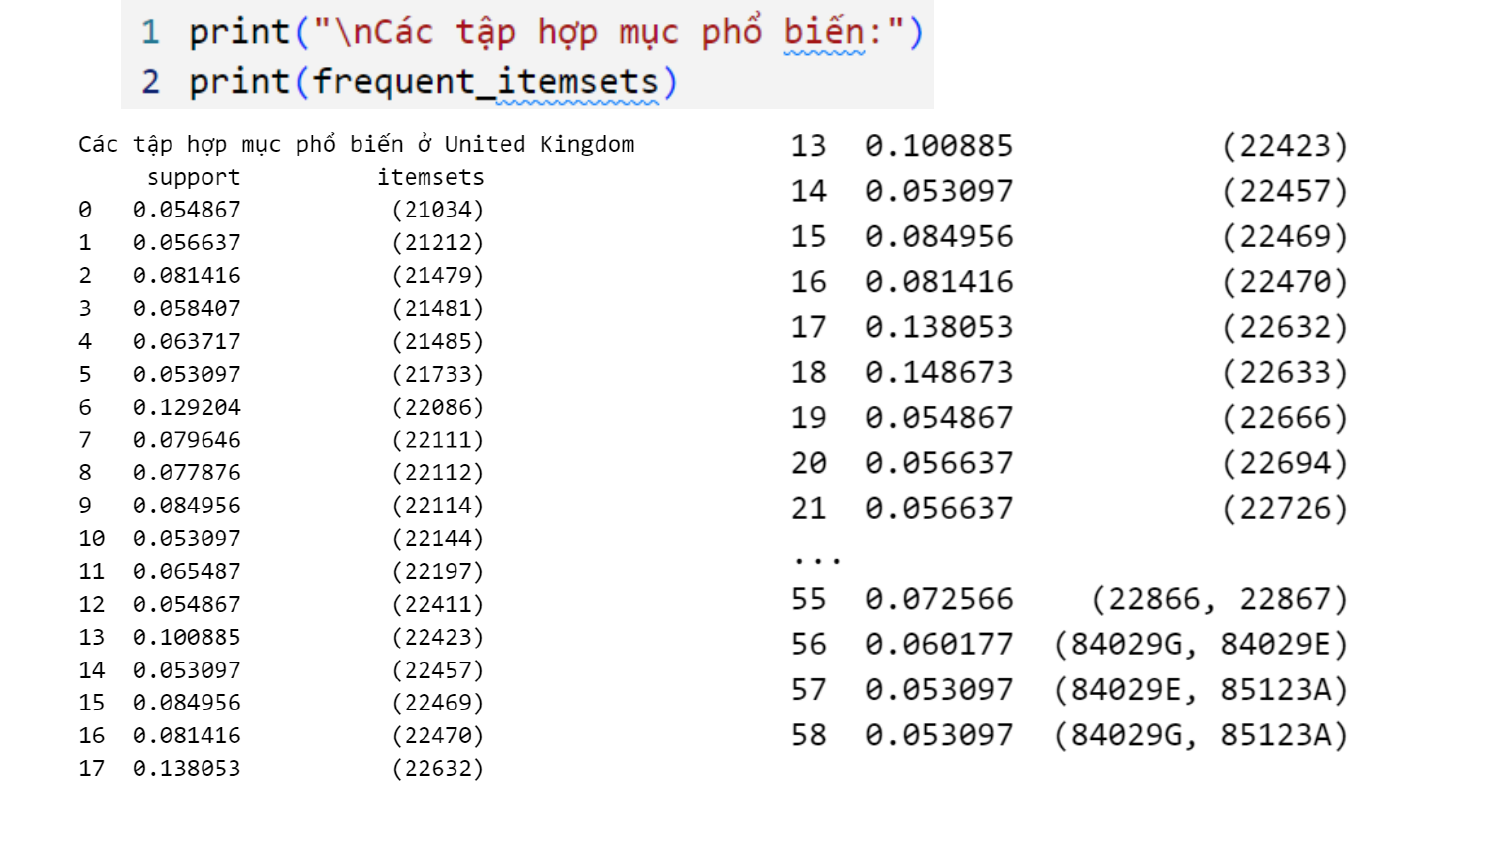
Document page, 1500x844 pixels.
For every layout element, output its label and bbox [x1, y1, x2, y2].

picture [121, 0, 935, 109]
picture [779, 124, 1364, 761]
picture [61, 124, 646, 786]
